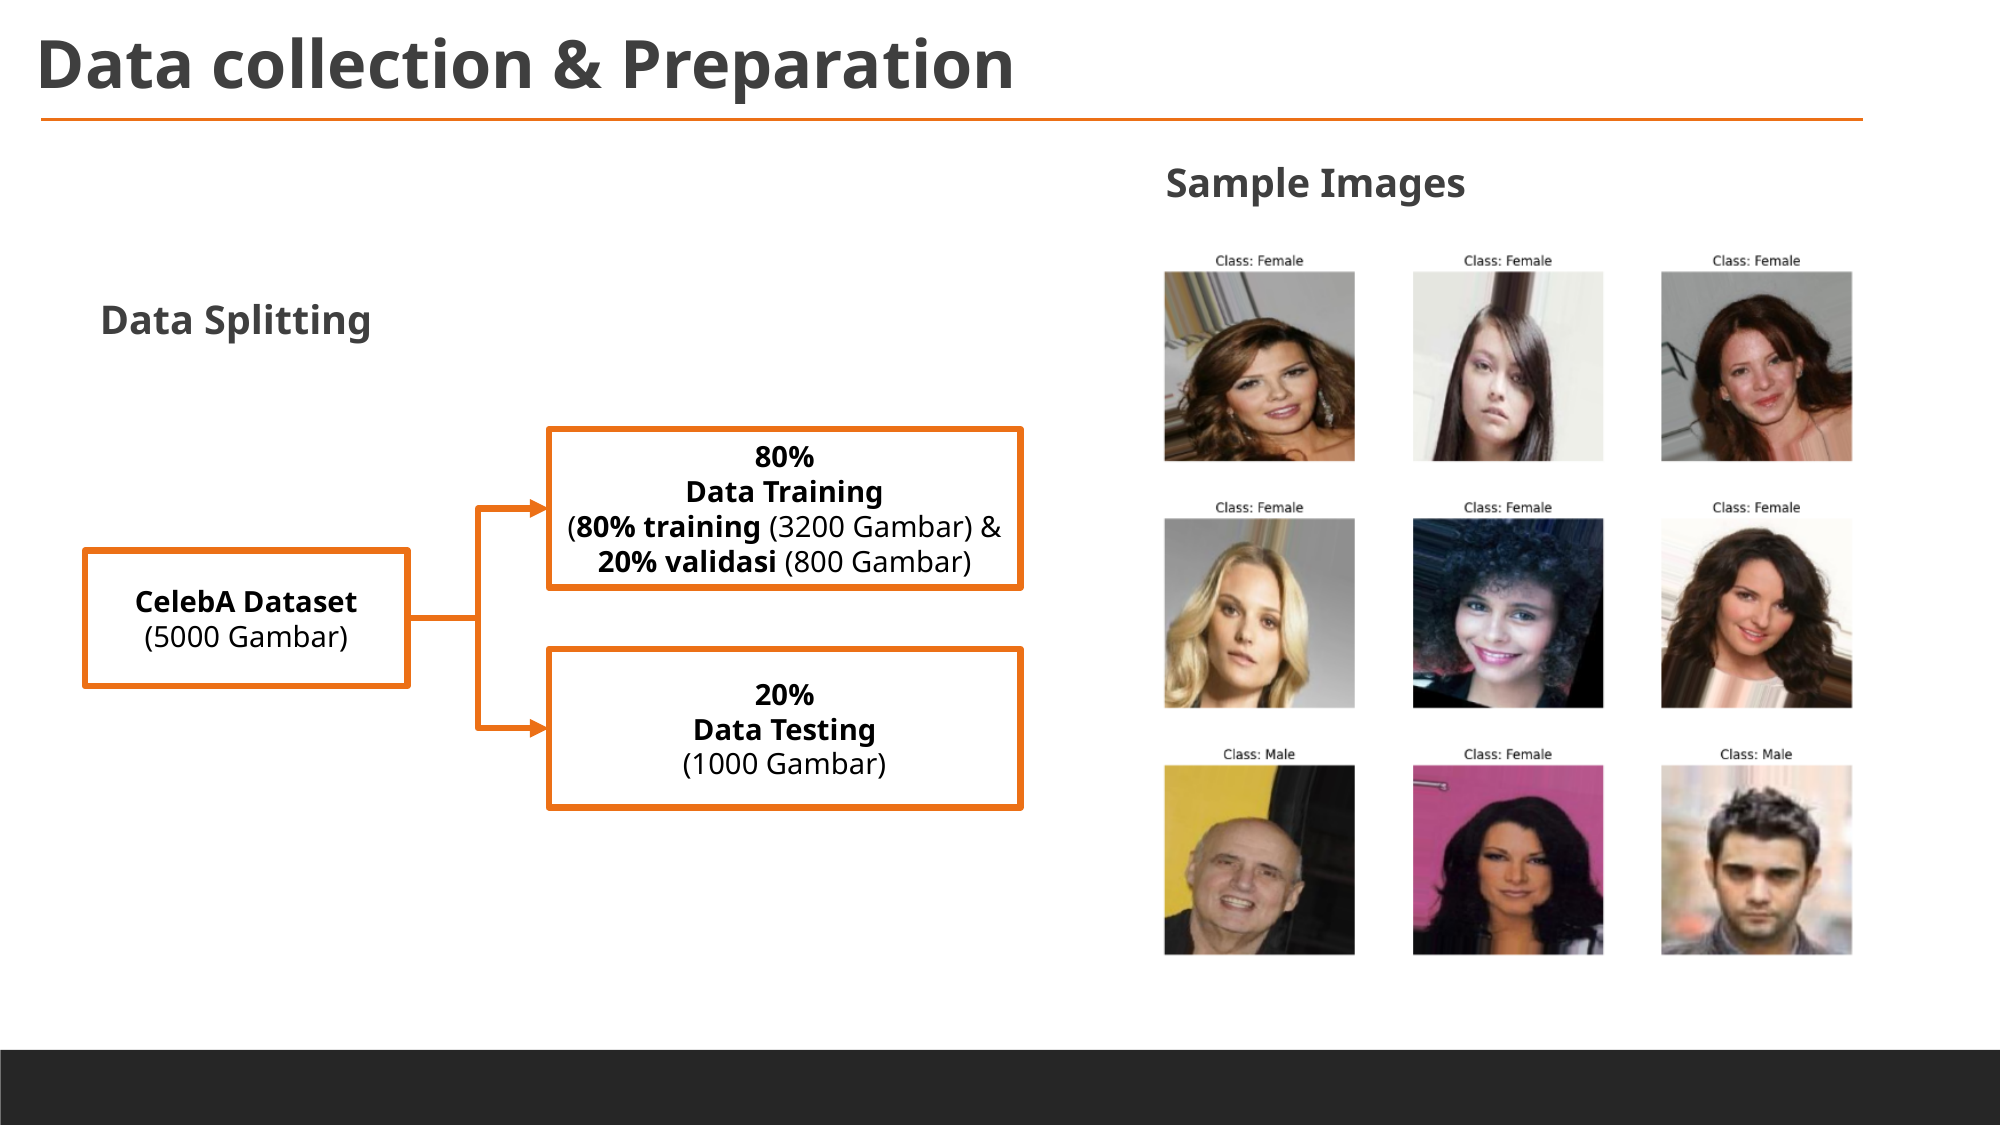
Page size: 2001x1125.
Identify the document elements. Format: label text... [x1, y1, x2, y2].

text_box Data Splitting [84, 279, 1021, 358]
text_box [84, 429, 1021, 808]
picture [1150, 244, 1864, 966]
text_box Data collection & Preparation [20, 23, 1128, 262]
text_box Sample Images [1150, 142, 1863, 221]
